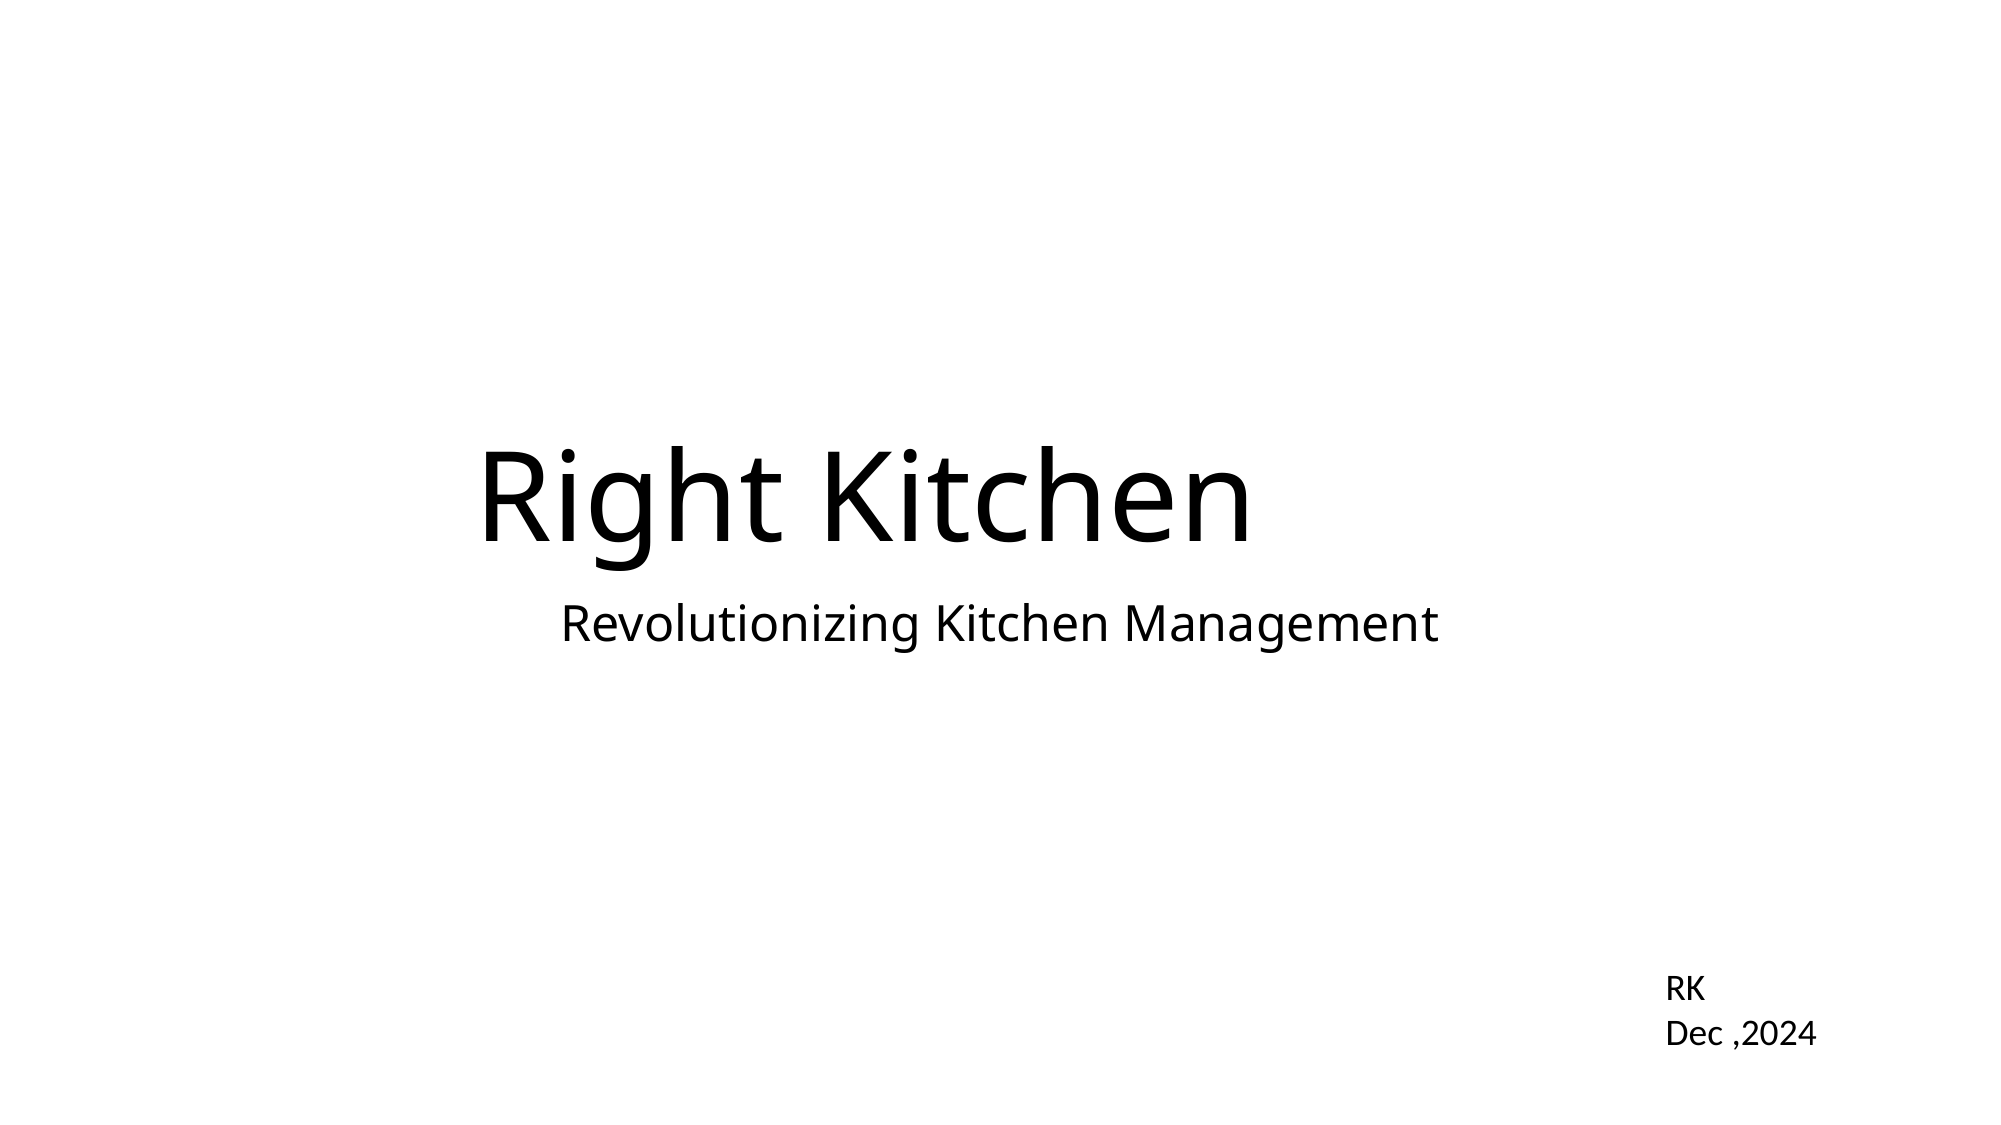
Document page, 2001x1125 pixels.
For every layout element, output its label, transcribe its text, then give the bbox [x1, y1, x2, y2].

title Right Kitchen [249, 184, 1750, 576]
text_box RK Dec ,2024 [1650, 955, 2000, 1061]
subtitle Revolutionizing Kitchen Management [249, 590, 1750, 692]
